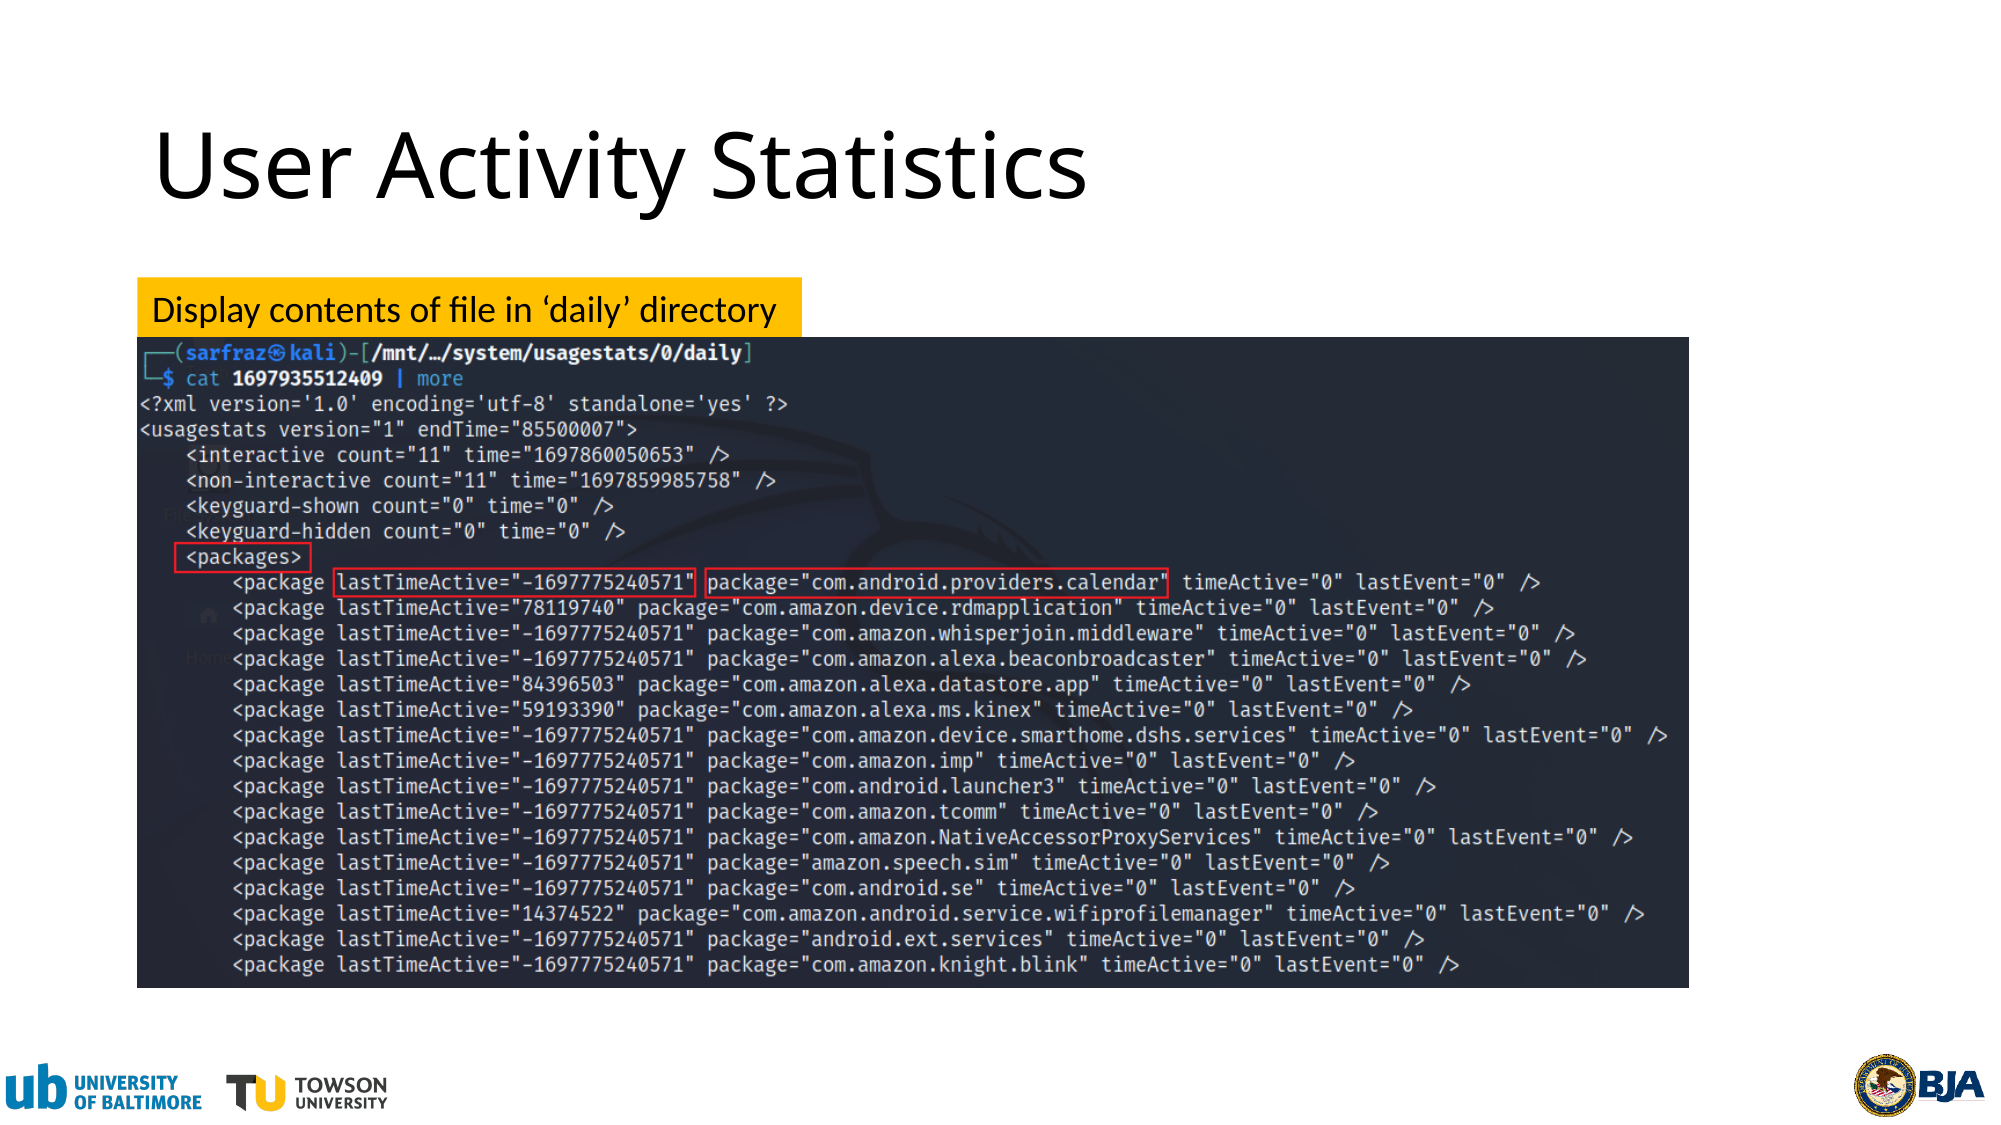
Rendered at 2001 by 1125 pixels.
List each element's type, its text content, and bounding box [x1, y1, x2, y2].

title User Activity Statistics [137, 59, 1863, 278]
picture [0, 1031, 407, 1125]
picture [137, 337, 1689, 988]
text_box Display contents of file in ‘daily’ directory [137, 277, 802, 337]
picture [1854, 1054, 1986, 1117]
